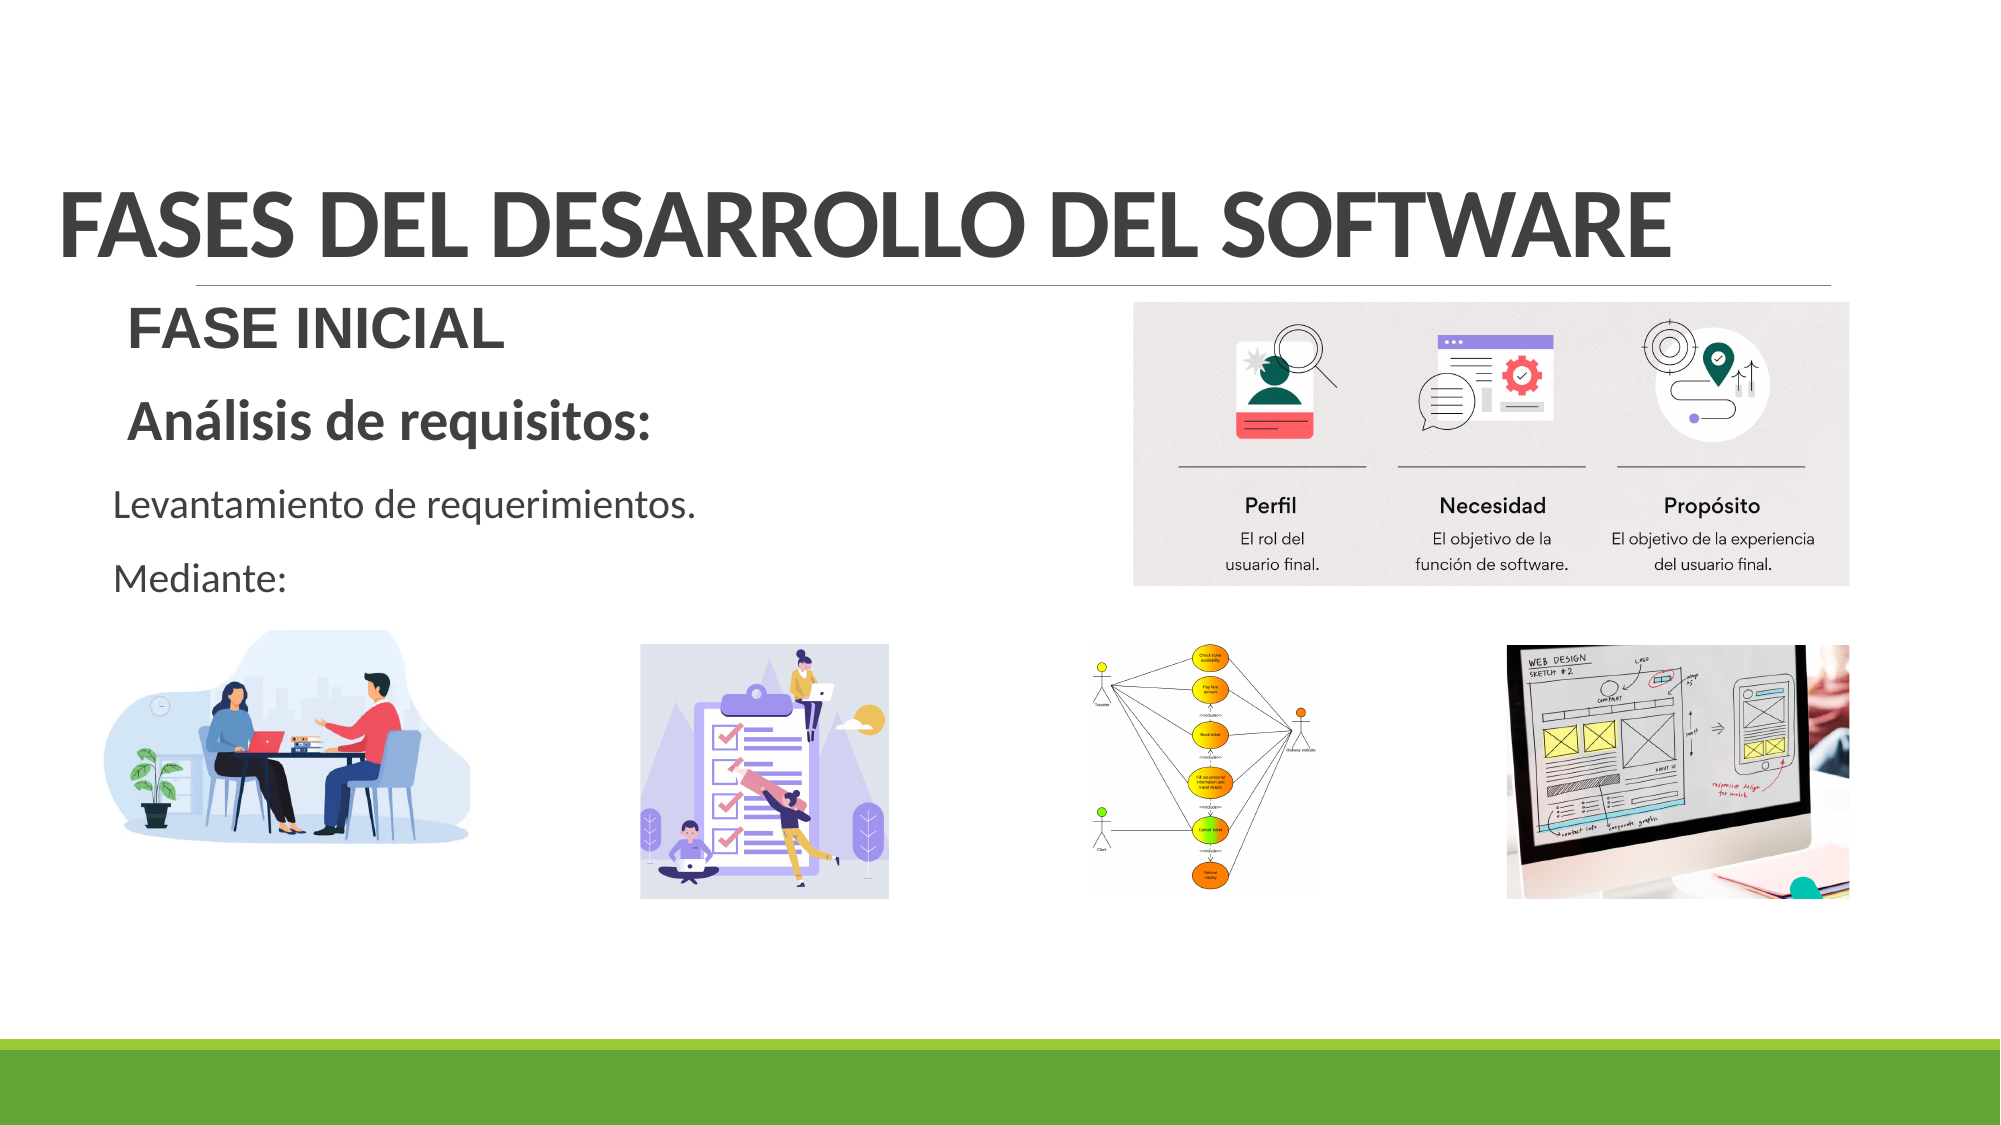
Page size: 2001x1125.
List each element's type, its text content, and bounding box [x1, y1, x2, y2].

picture [1132, 302, 1850, 586]
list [639, 643, 890, 899]
picture [1086, 639, 1319, 893]
title FASES DEL DESARROLLO DEL SOFTWARE [43, 47, 1830, 285]
list FASE INICIAL Análisis de requisitos: Levantamiento de requerimientos. Mediante: [112, 290, 1008, 951]
picture [1506, 644, 1850, 899]
picture [96, 629, 471, 857]
